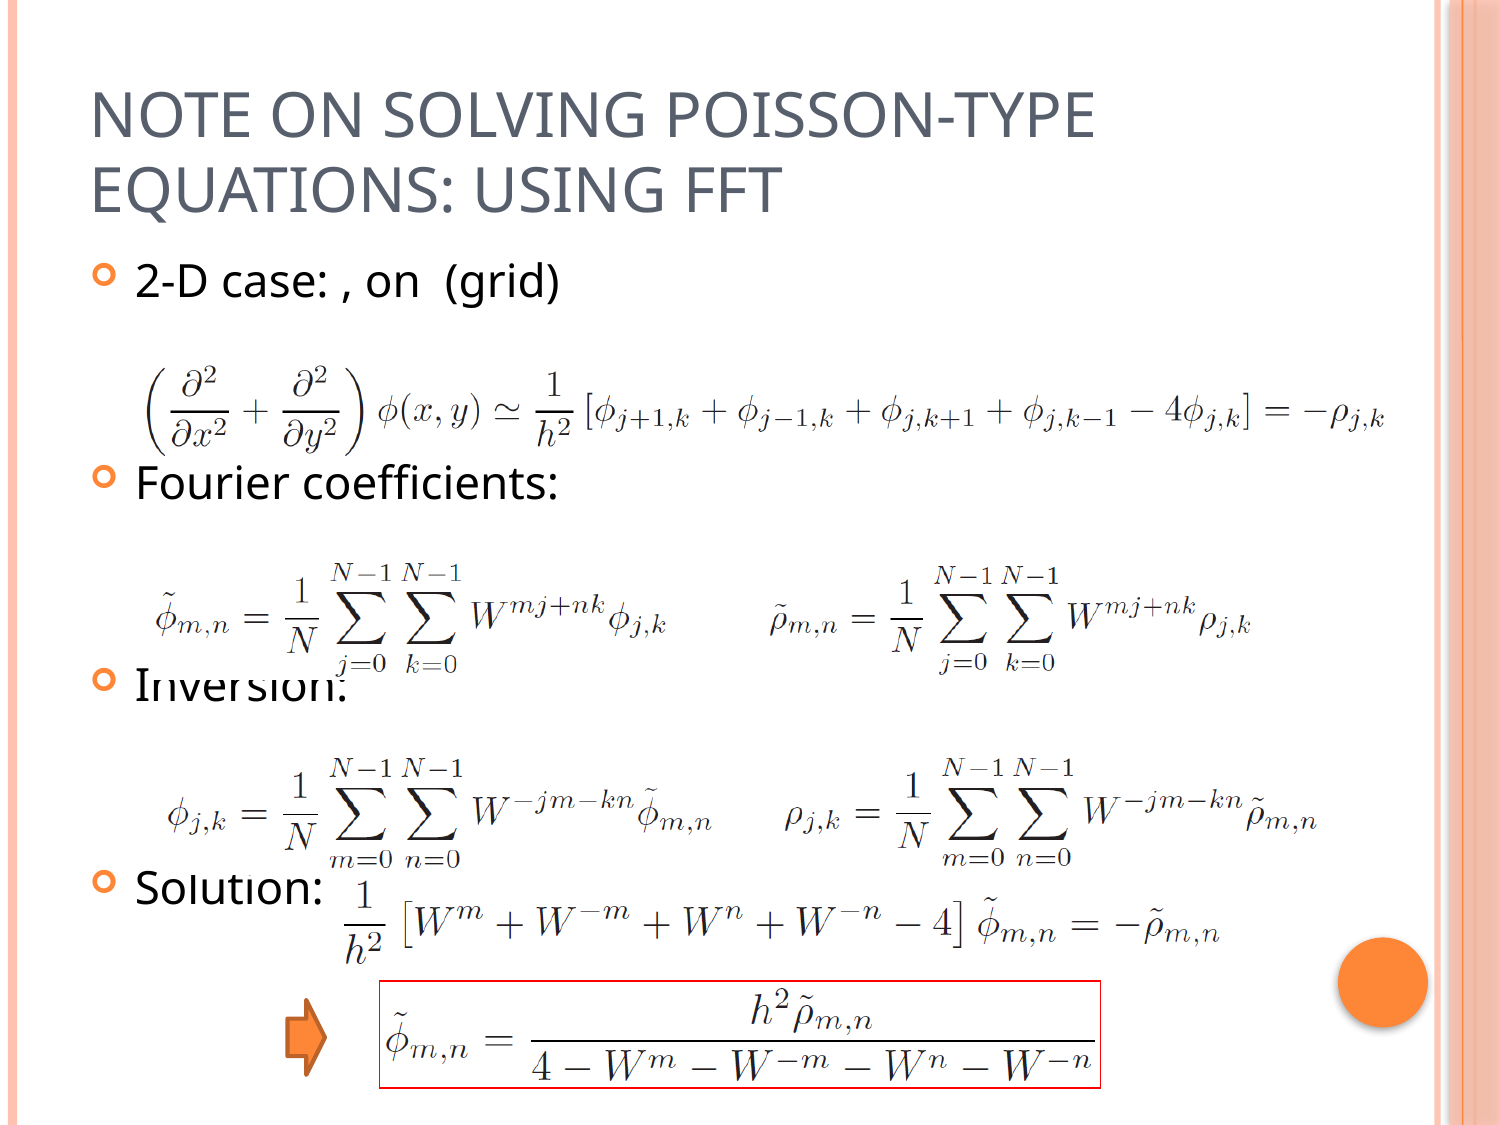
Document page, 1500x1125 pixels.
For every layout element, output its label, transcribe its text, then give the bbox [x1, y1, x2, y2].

picture [161, 746, 1326, 976]
text_box [285, 997, 327, 1077]
picture [136, 355, 1388, 461]
picture [149, 559, 672, 681]
title Note on Solving Poisson-Type Equations: Using FFT [75, 45, 1300, 233]
picture [379, 981, 1101, 1088]
picture [761, 559, 1254, 681]
